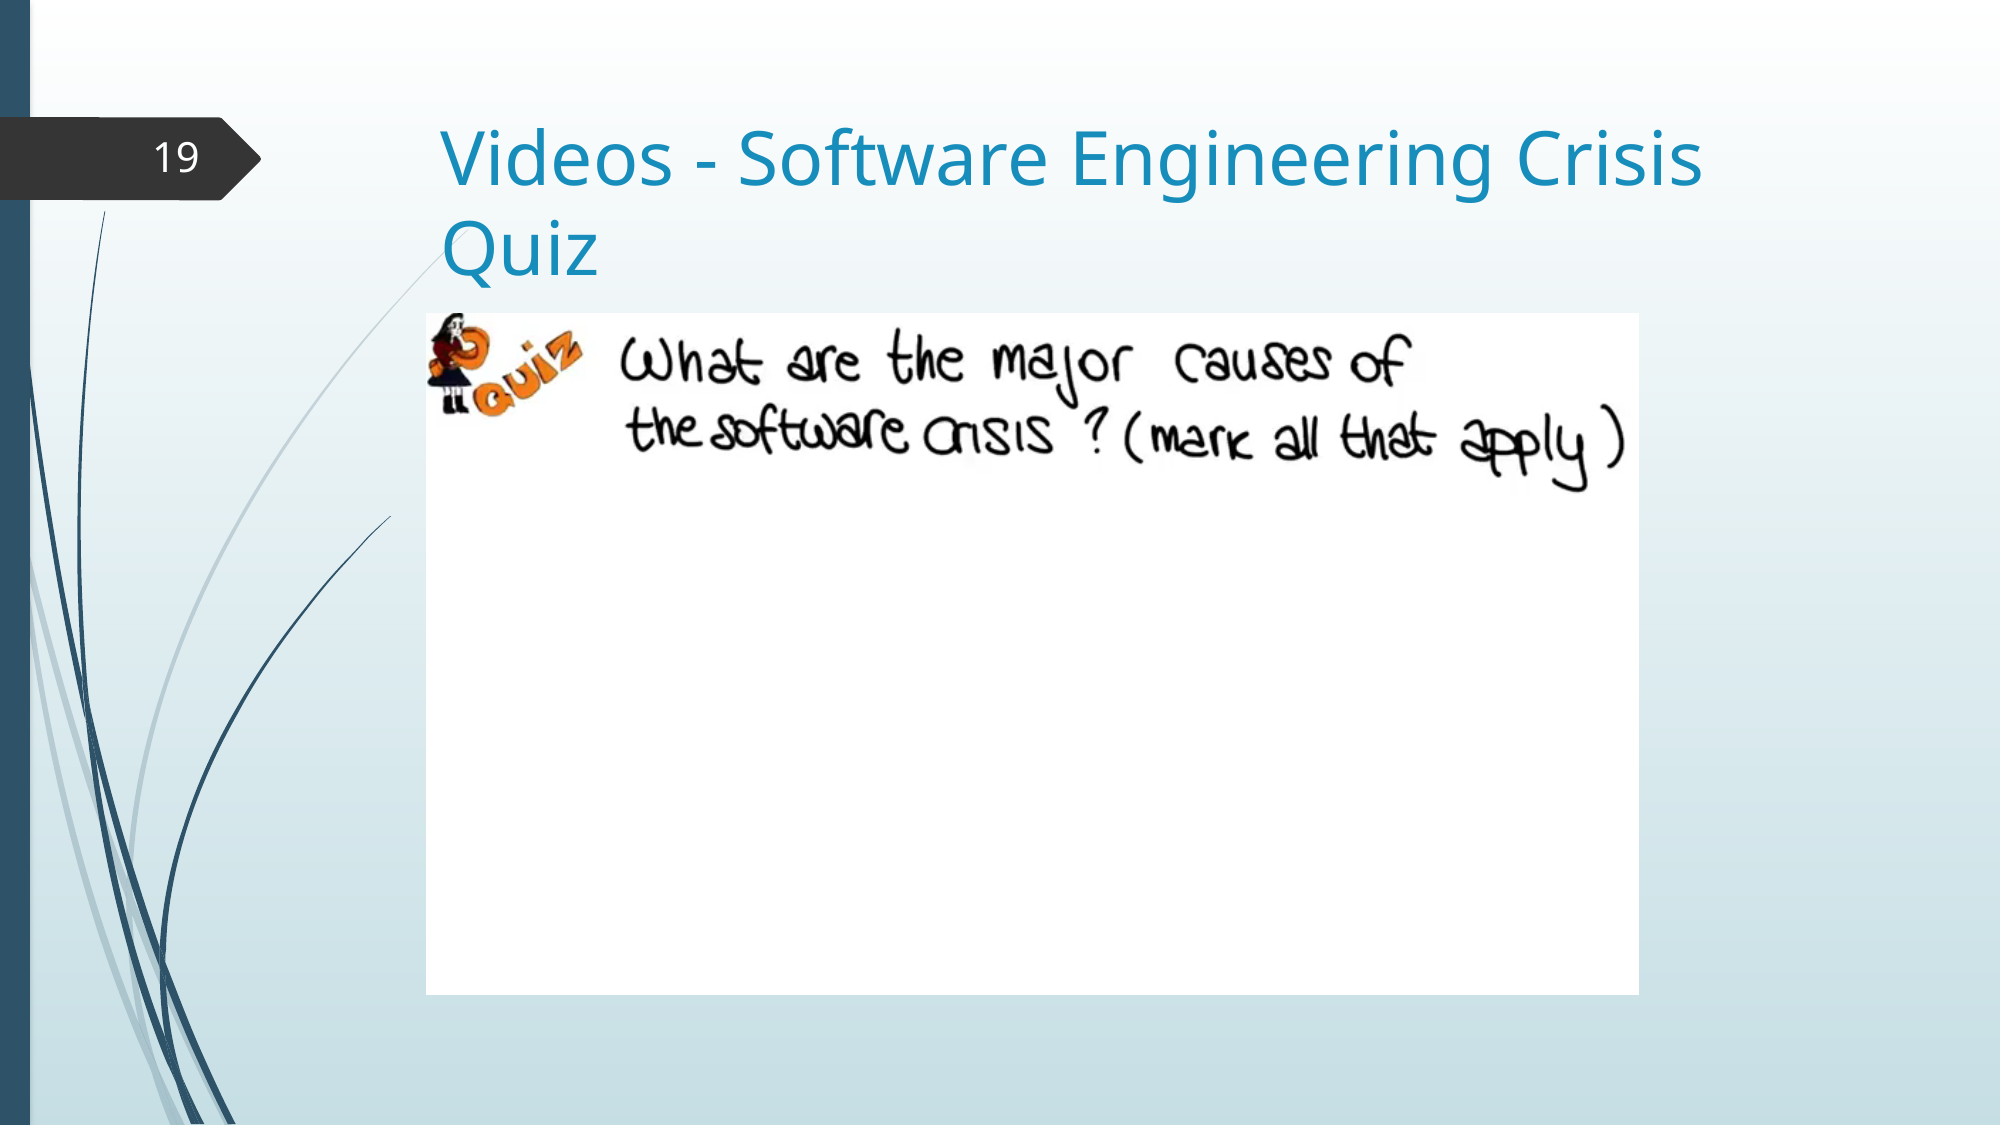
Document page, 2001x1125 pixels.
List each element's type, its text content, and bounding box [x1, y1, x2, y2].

slide_number 19 [87, 129, 216, 190]
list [425, 312, 1640, 996]
title Videos - Software Engineering Crisis Quiz [425, 102, 1888, 313]
